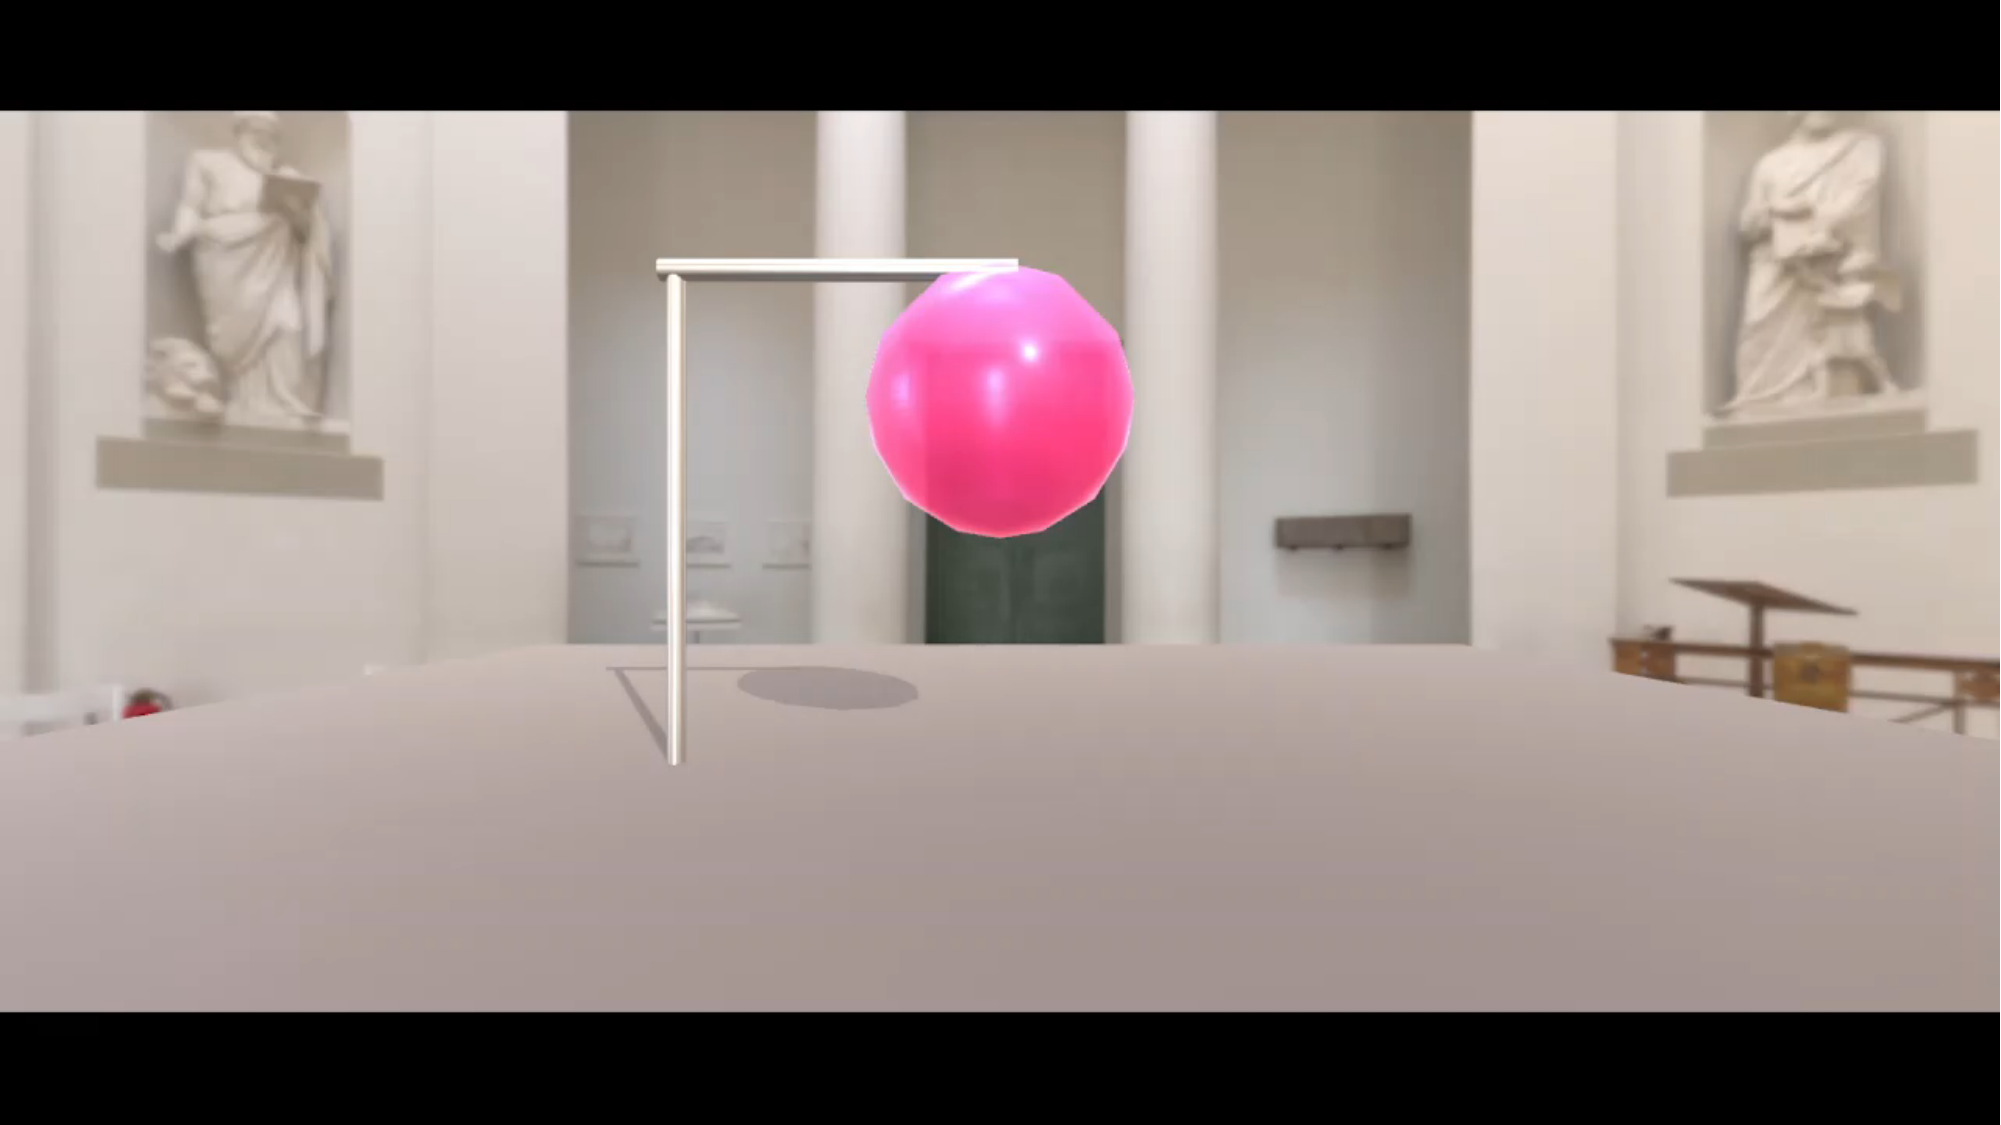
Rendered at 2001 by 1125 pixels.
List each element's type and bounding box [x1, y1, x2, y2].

list [0, 0, 2000, 1125]
